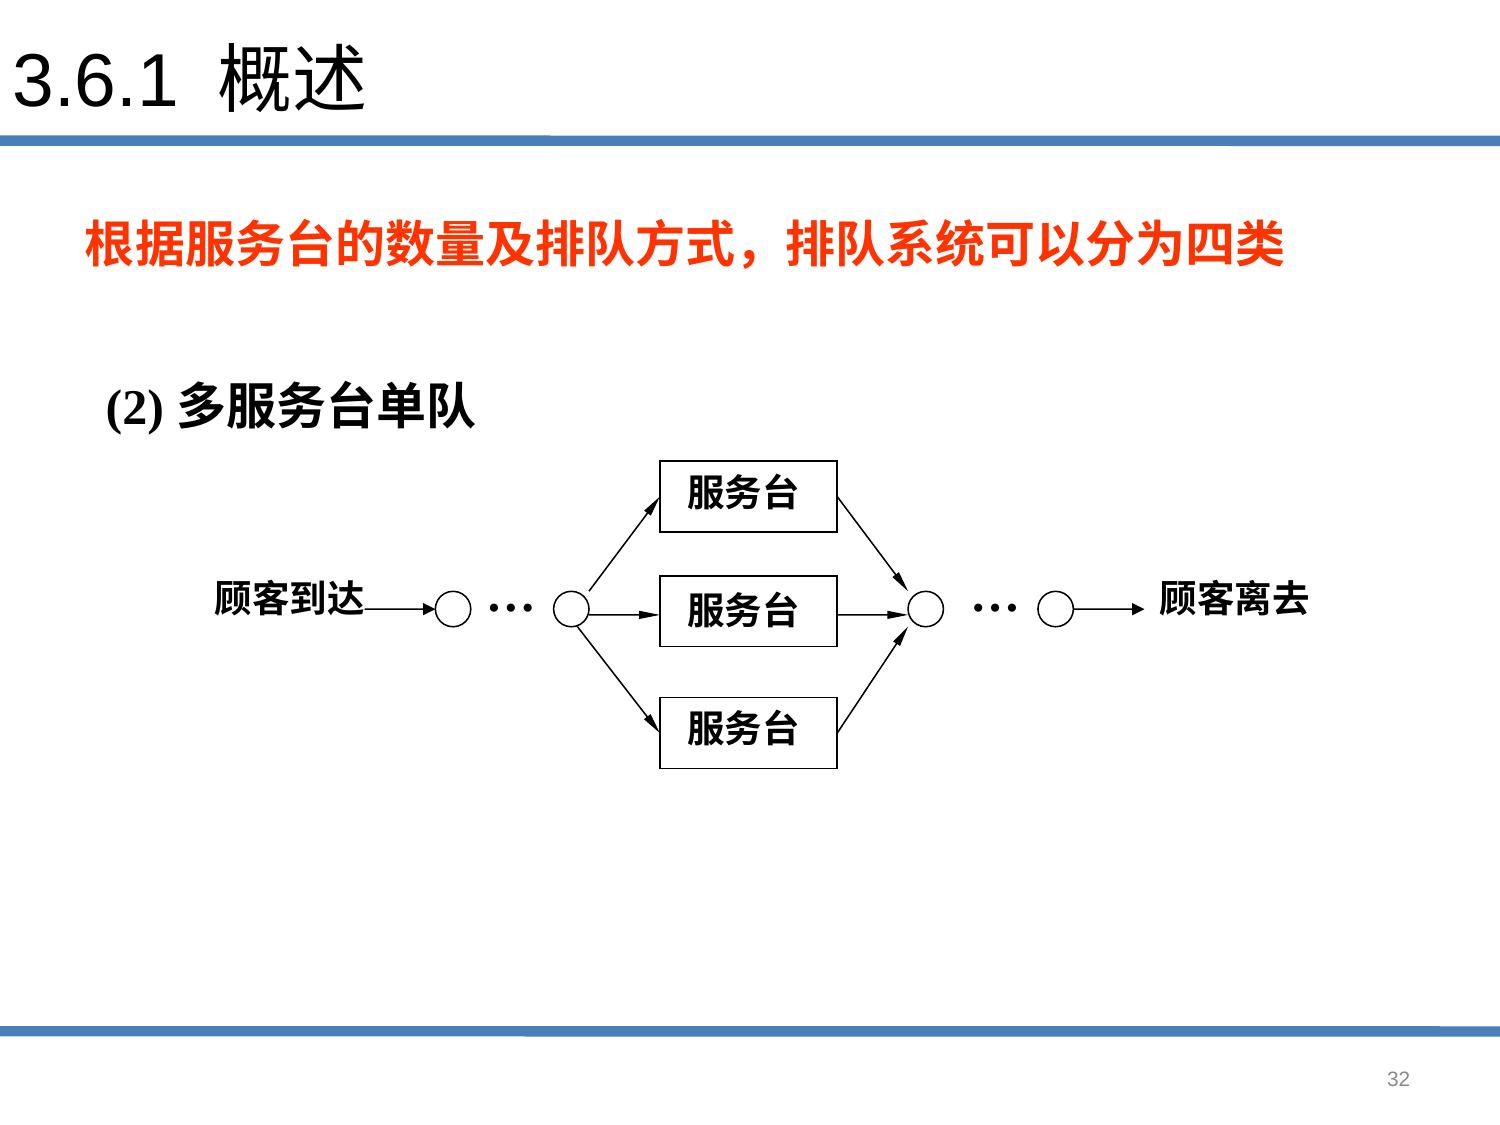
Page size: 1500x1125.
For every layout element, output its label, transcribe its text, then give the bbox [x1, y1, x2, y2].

text_box [908, 591, 944, 627]
text_box [659, 697, 838, 769]
text_box 顾客离去 [1144, 567, 1325, 628]
text_box … [955, 553, 1036, 629]
text_box 服务台 [672, 579, 815, 640]
text_box … [471, 553, 551, 629]
text_box (2)多服务台单队 [90, 366, 552, 442]
text_box [837, 610, 909, 620]
text_box [435, 591, 471, 627]
text_box [837, 496, 909, 592]
text_box [1037, 591, 1074, 627]
text_box 根据服务台的数量及排队方式，排队系统可以分为四类 [70, 205, 1313, 281]
slide_number 32 [1074, 1048, 1425, 1109]
title 3.6.1 概述 [0, 23, 1348, 129]
text_box 顾客到达 [199, 567, 380, 628]
text_box [589, 610, 660, 620]
text_box [659, 461, 838, 532]
text_box [553, 591, 590, 627]
text_box [837, 626, 909, 734]
text_box 服务台 [672, 697, 815, 758]
text_box [588, 496, 660, 592]
text_box [1073, 602, 1144, 616]
text_box [380, 602, 436, 616]
text_box [659, 575, 838, 647]
text_box [577, 626, 660, 734]
